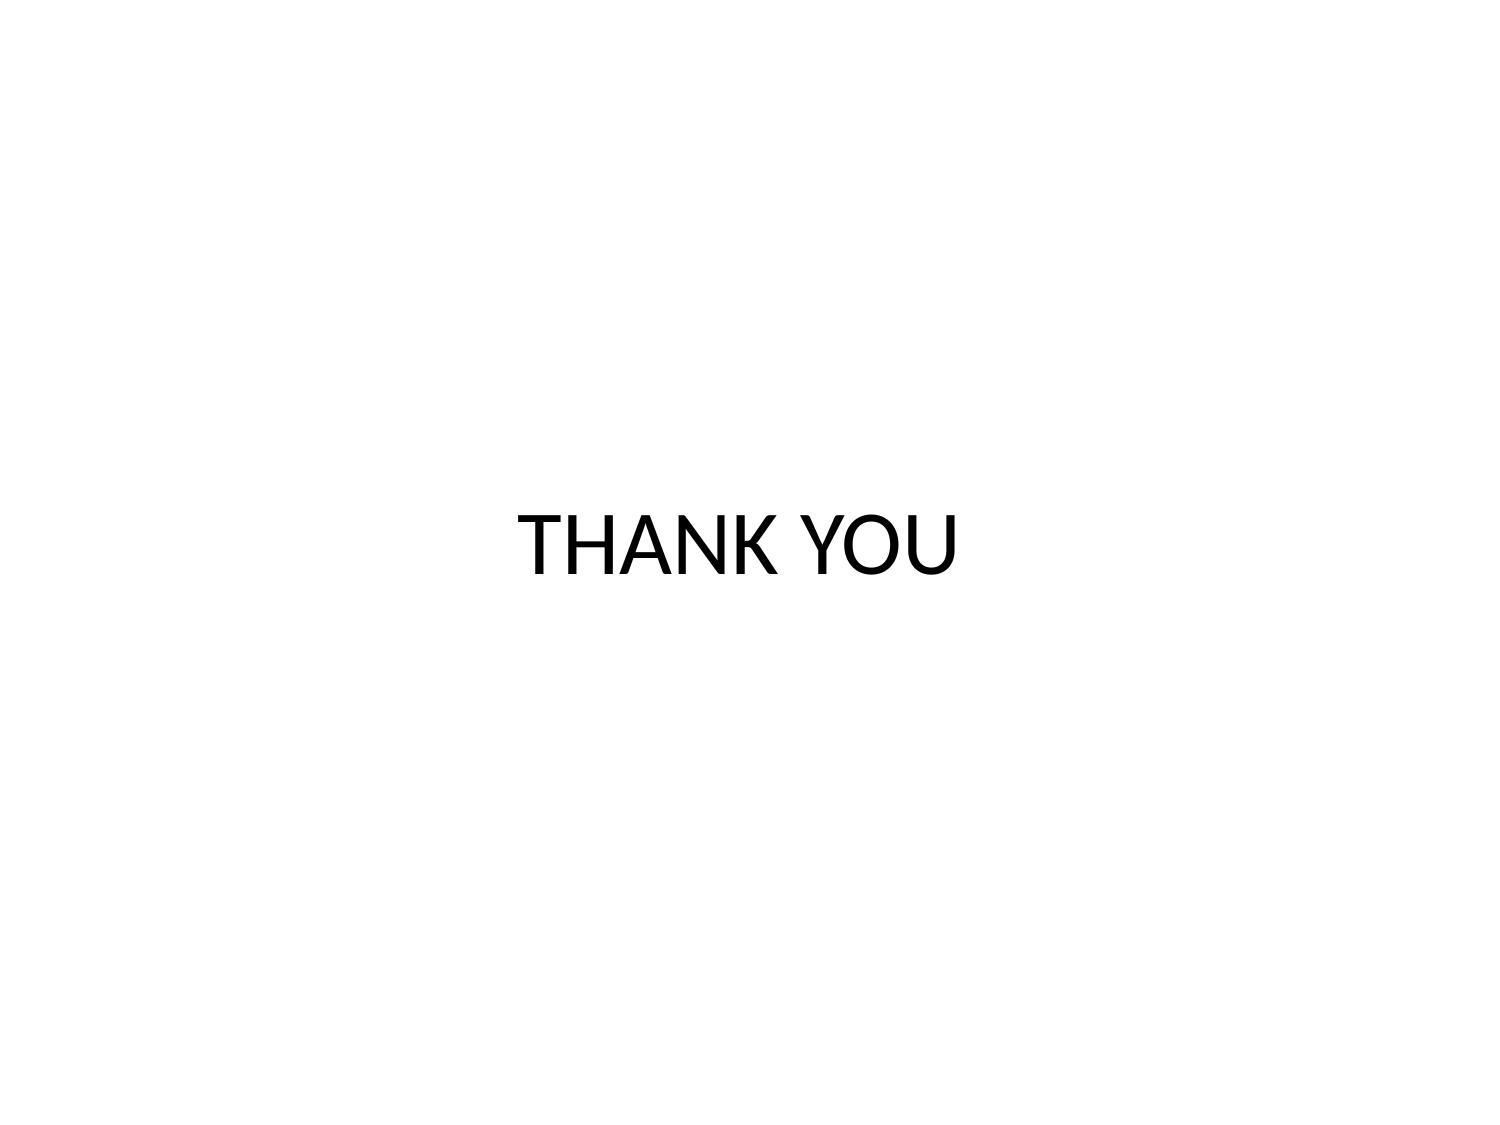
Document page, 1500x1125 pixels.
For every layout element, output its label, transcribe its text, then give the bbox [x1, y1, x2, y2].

title THANK YOU [64, 444, 1415, 632]
